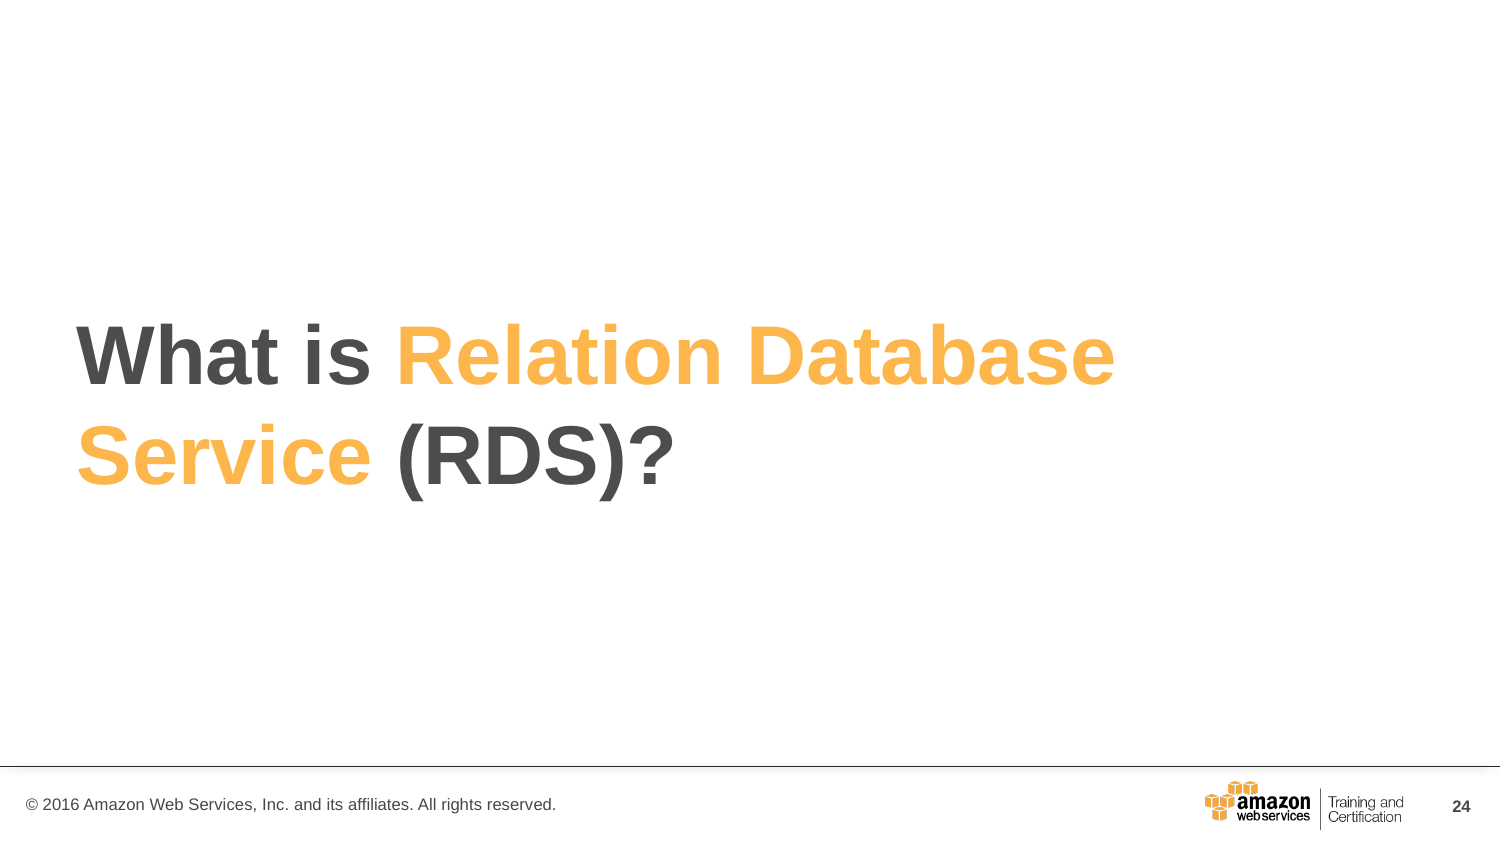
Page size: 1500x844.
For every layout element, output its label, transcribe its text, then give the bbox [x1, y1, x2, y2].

picture [1203, 779, 1410, 832]
title What is Relation Database Service (RDS)? [61, 263, 1231, 539]
